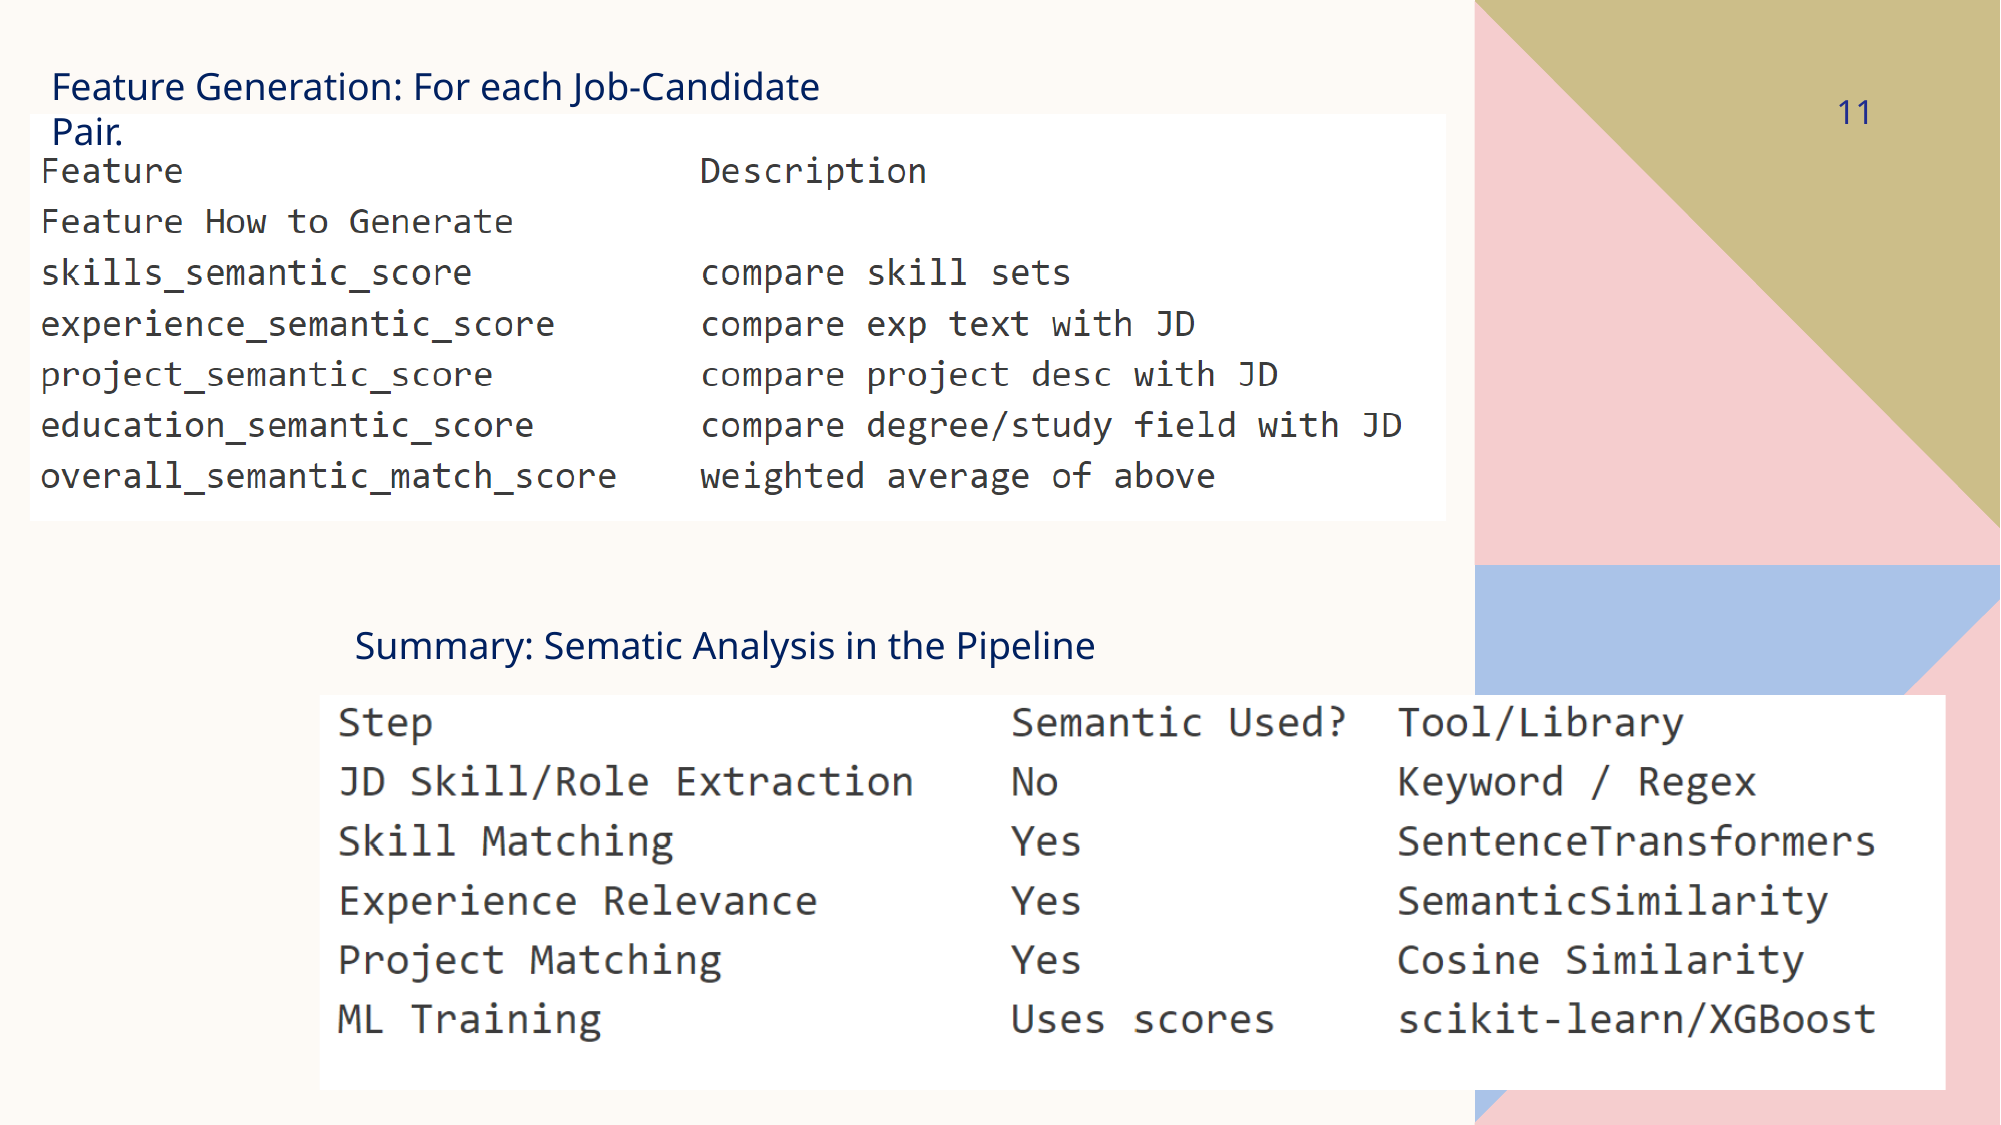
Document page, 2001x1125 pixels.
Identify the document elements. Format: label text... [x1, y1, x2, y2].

picture [29, 114, 1447, 521]
picture [319, 695, 1946, 1090]
text_box Feature Generation: For each Job-Candidate Pair. [36, 55, 884, 114]
slide_number 11 [1712, 75, 1875, 153]
text_box Summary: Sematic Analysis in the Pipeline [340, 614, 1922, 675]
